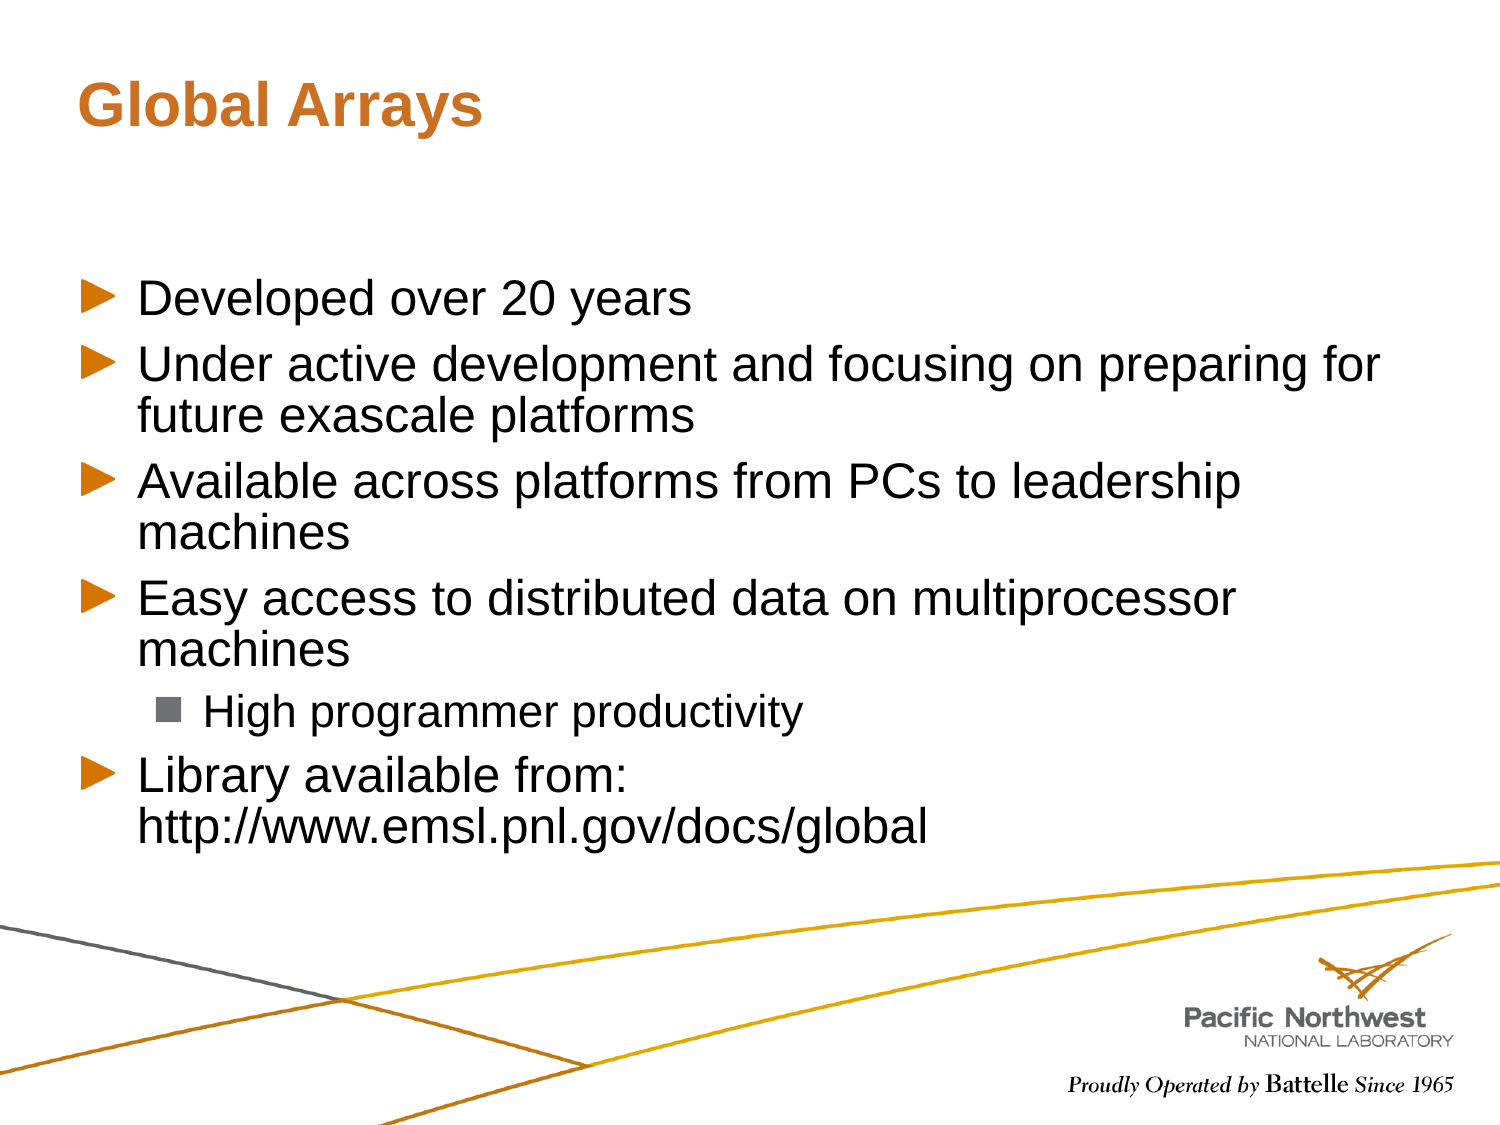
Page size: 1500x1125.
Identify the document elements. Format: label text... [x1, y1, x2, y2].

picture [80, 755, 116, 791]
picture [80, 578, 116, 614]
picture [0, 843, 1500, 1125]
picture [80, 278, 116, 314]
list Developed over 20 years Under active development and focusing on preparing for future exascale platforms Available across platforms from PCs to leadership machines Easy access to distributed data on multiprocessor machines High programmer productivity Library available from: http://www.emsl.pnl.gov/docs/global [80, 274, 1424, 862]
title Global Arrays [77, 75, 1424, 238]
picture [155, 696, 182, 723]
picture [80, 461, 116, 497]
picture [80, 344, 116, 380]
